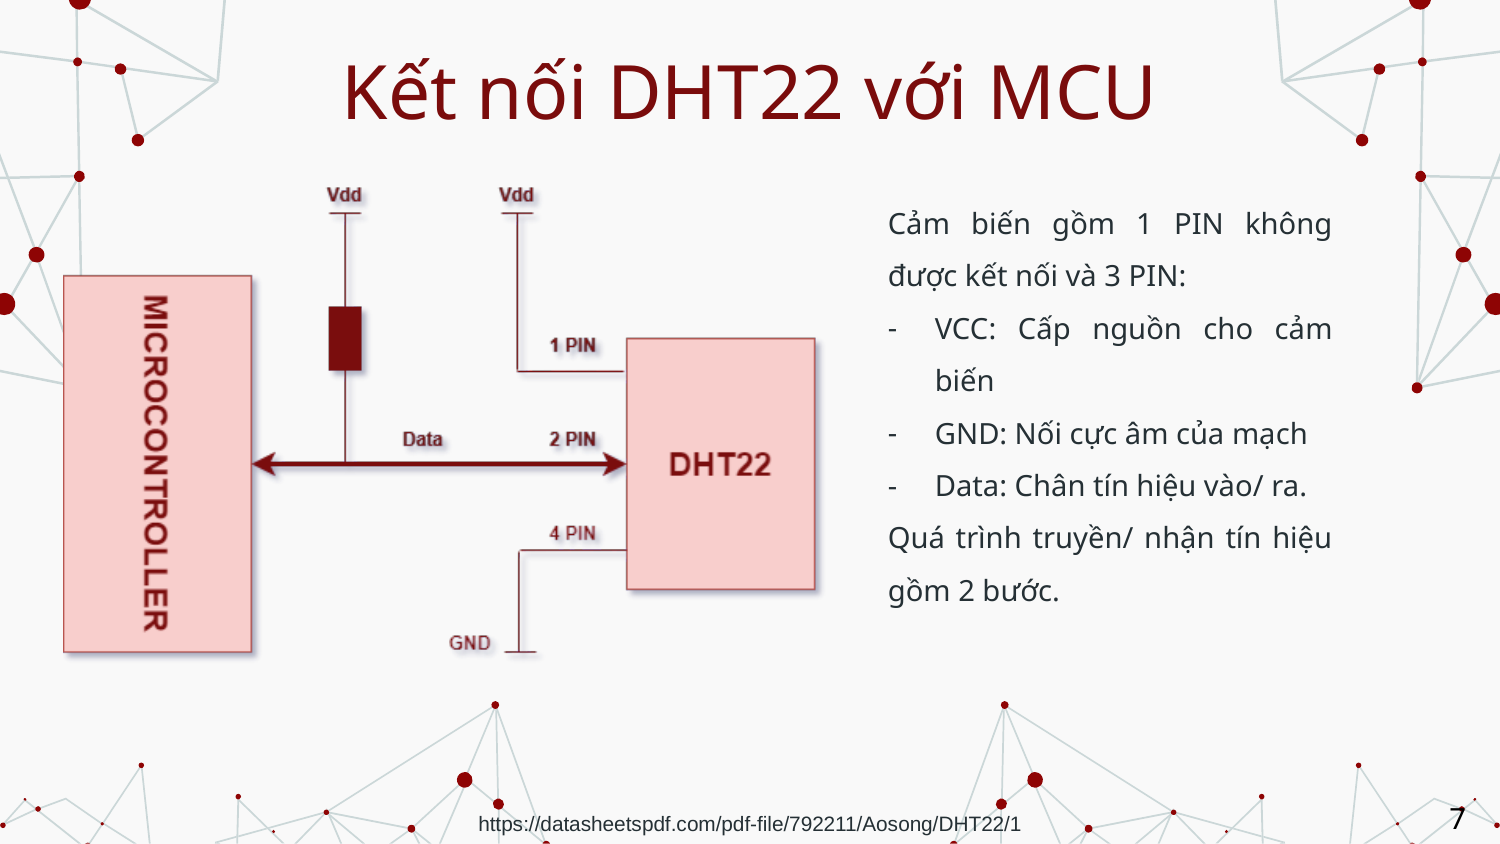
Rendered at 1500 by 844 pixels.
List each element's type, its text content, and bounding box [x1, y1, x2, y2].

picture [63, 172, 833, 686]
text_box https://datasheetspdf.com/pdf-file/792211/Aosong/DHT22/1 [462, 803, 1038, 844]
title Kết nối DHT22 với MCU [118, 29, 1382, 171]
text_box 7 [1434, 793, 1500, 843]
subtitle Cảm biến gồm 1 PIN không được kết nối và 3 PIN: VCC: Cấp nguồn cho cảm biến GND: Nối cực âm của mạch Data: Chân tín hiệu vào/ ra. Quá trình truyền/ nhận tín hiệu gồm 2 bước. [872, 172, 1348, 686]
